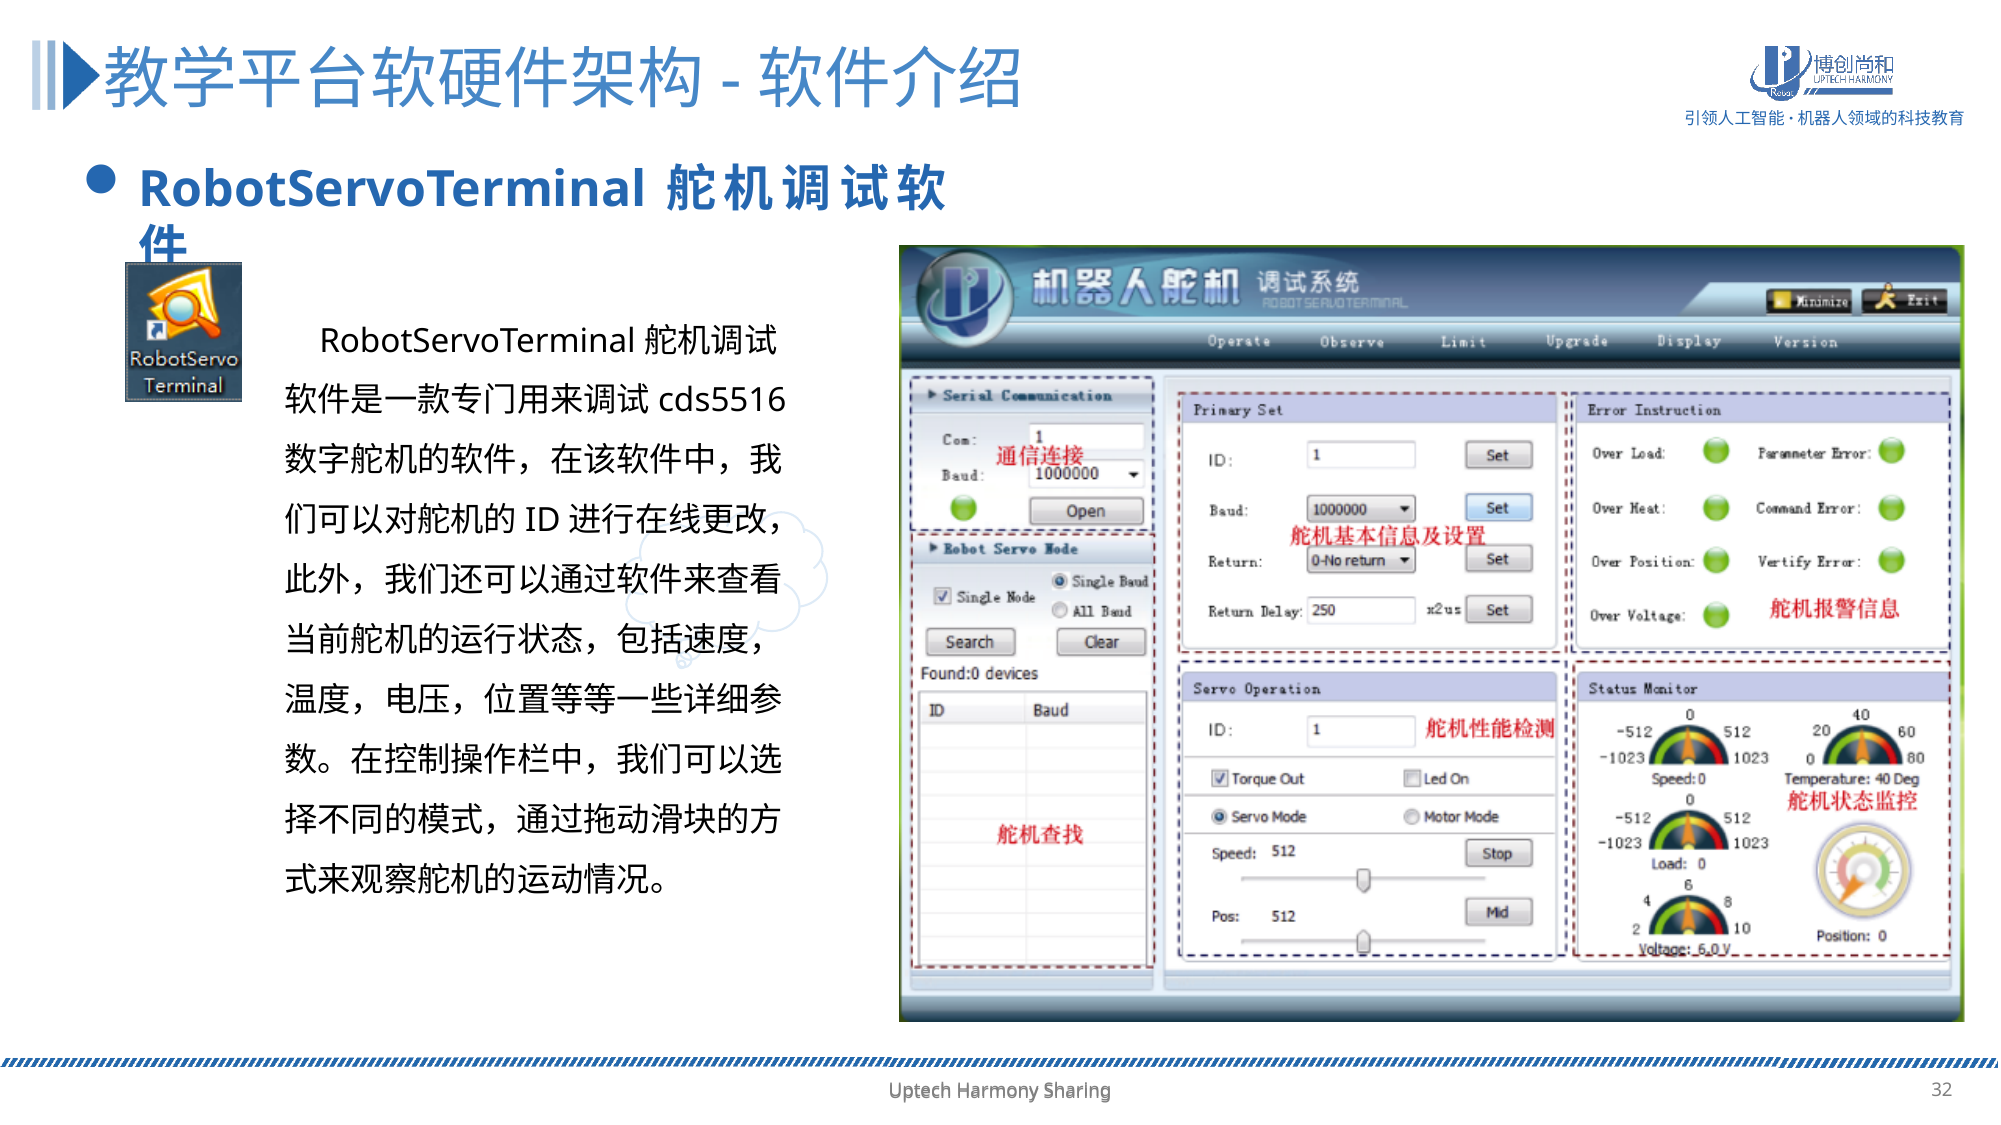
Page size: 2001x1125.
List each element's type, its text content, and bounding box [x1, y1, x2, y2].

picture [125, 262, 242, 402]
text_box [1517, 1060, 1968, 1121]
picture [899, 245, 1968, 1022]
text_box 教学平台软硬件架构-软件介绍 [88, 0, 1742, 124]
text_box RobotServoTerminal舵机调试软件是一款专门用来调试cds5516数字舵机的软件，在该软件中，我们可以对舵机的ID进行在线更改，此外，我们还可以通过软件来查看当前舵机的运行状态，包括速度，温度，电压，位置等等一些详细参数。在控制操作栏中，我们可以选择不同的模式，通过拖动滑块的方式来观察舵机的运动情况。 [269, 309, 806, 906]
picture [0, 1057, 1998, 1068]
picture [32, 40, 100, 110]
text_box [806, 528, 829, 607]
text_box Uptech Harmony Sharing [662, 1060, 1338, 1121]
picture [1750, 46, 1893, 101]
text_box RobotServoTerminal舵机调试软件 [67, 148, 962, 284]
